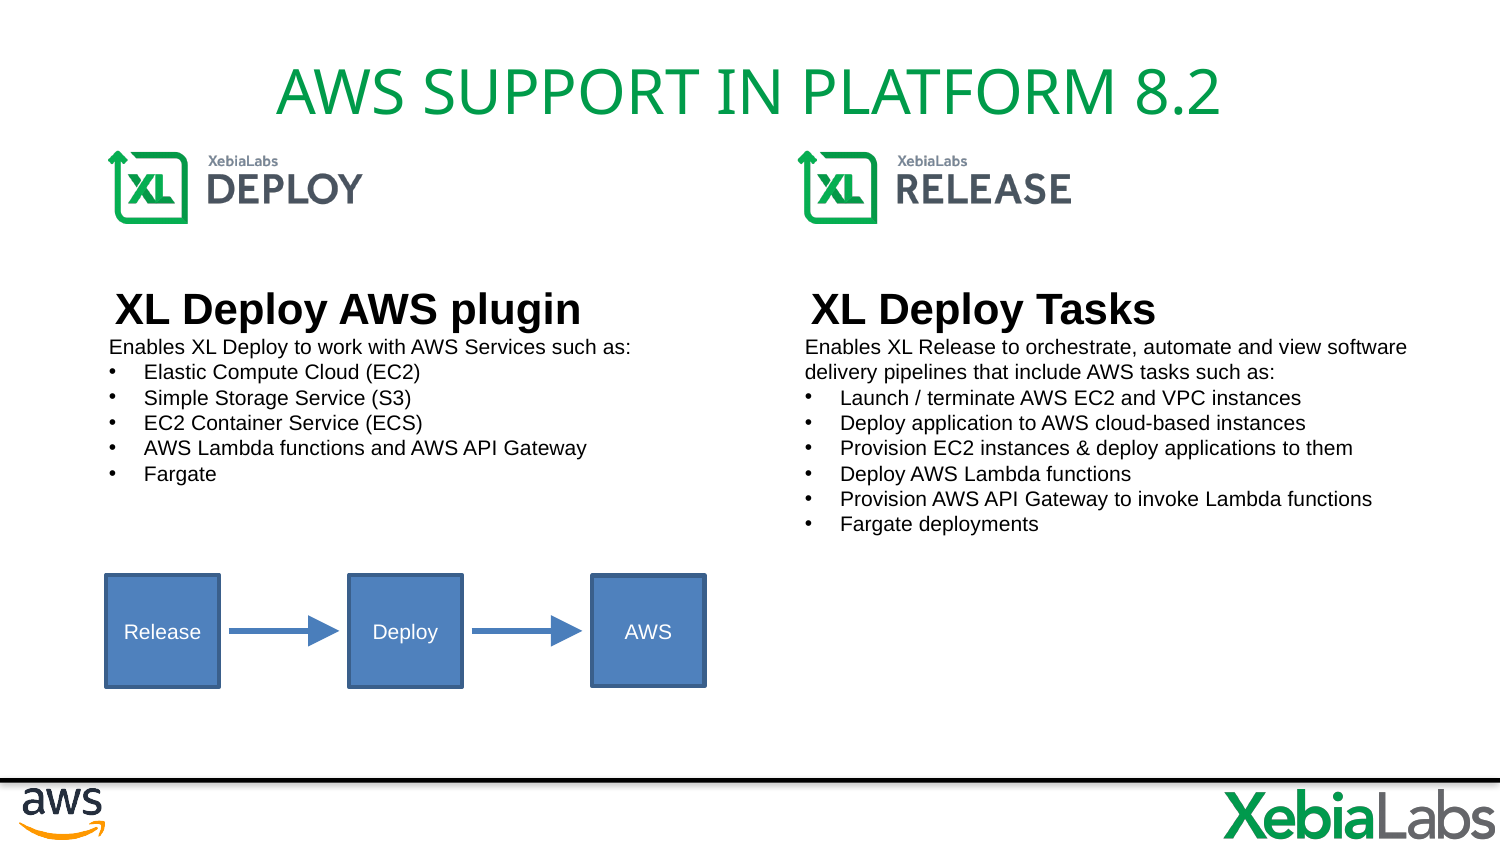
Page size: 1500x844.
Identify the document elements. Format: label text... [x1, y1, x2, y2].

text_box AWS [590, 573, 707, 688]
text_box XL Deploy Tasks Enables XL Release to orchestrate, automate and view software delivery pipelines that include AWS tasks such as: Launch / terminate AWS EC2 and VPC instances Deploy application to AWS cloud-based instances Provision EC2 instances & deploy applications to them Deploy AWS Lambda functions Provision AWS API Gateway to invoke Lambda functions Fargate deployments [790, 273, 1452, 569]
picture [1218, 788, 1500, 840]
text_box Release [104, 573, 221, 689]
text_box XL Deploy AWS plugin Enables XL Deploy to work with AWS Services such as: Elastic Compute Cloud (EC2) Simple Storage Service (S3) EC2 Container Service (ECS) AWS Lambda functions and AWS API Gateway Fargate [94, 273, 790, 493]
picture [762, 142, 1106, 231]
title AWS SUPPORT IN PLATFORM 8.2 [0, 45, 1500, 140]
text_box Deploy [347, 573, 464, 689]
picture [63, 142, 408, 231]
picture [19, 788, 105, 840]
